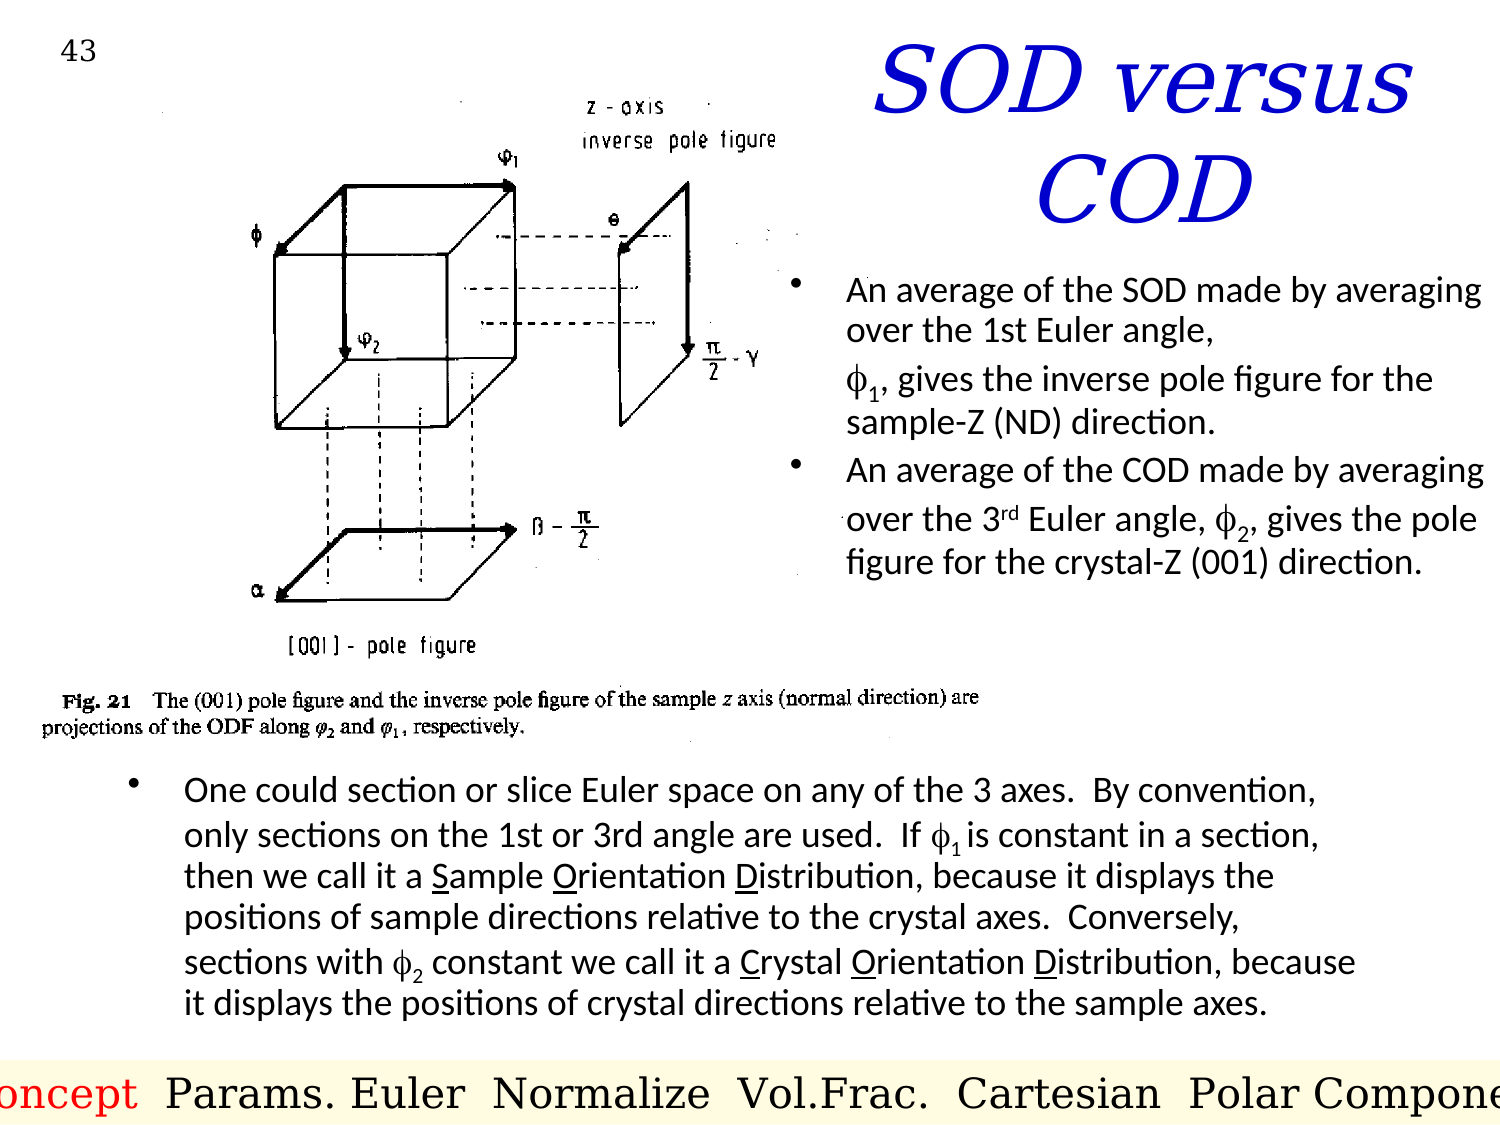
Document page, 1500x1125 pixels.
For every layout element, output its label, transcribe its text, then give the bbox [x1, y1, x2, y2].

text_box An average of the SOD made by averaging over the 1st Euler angle, 1, gives the inverse pole figure for the sample-Z (ND) direction. An average of the COD made by averaging over the 3rd Euler angle, 2, gives the pole figure for the crystal-Z (001) direction. [989, 262, 1500, 638]
text_box Concept Params. Euler Normalize Vol.Frac. Cartesian Polar Components [0, 1059, 1500, 1125]
list One could section or slice Euler space on any of the 3 axes. By convention, only sections on the 1st or 3rd angle are used. If 1 is constant in a section, then we call it a Sample Orientation Distribution, because it displays the positions of sample directions relative to the crystal axes. Conversely, sections with 2 constant we call it a Crystal Orientation Distribution, because it displays the positions of crystal directions relative to the sample axes. [112, 762, 1388, 1059]
title SOD versus COD [774, 37, 1500, 226]
picture [24, 87, 985, 754]
slide_number 43 [0, 24, 113, 101]
